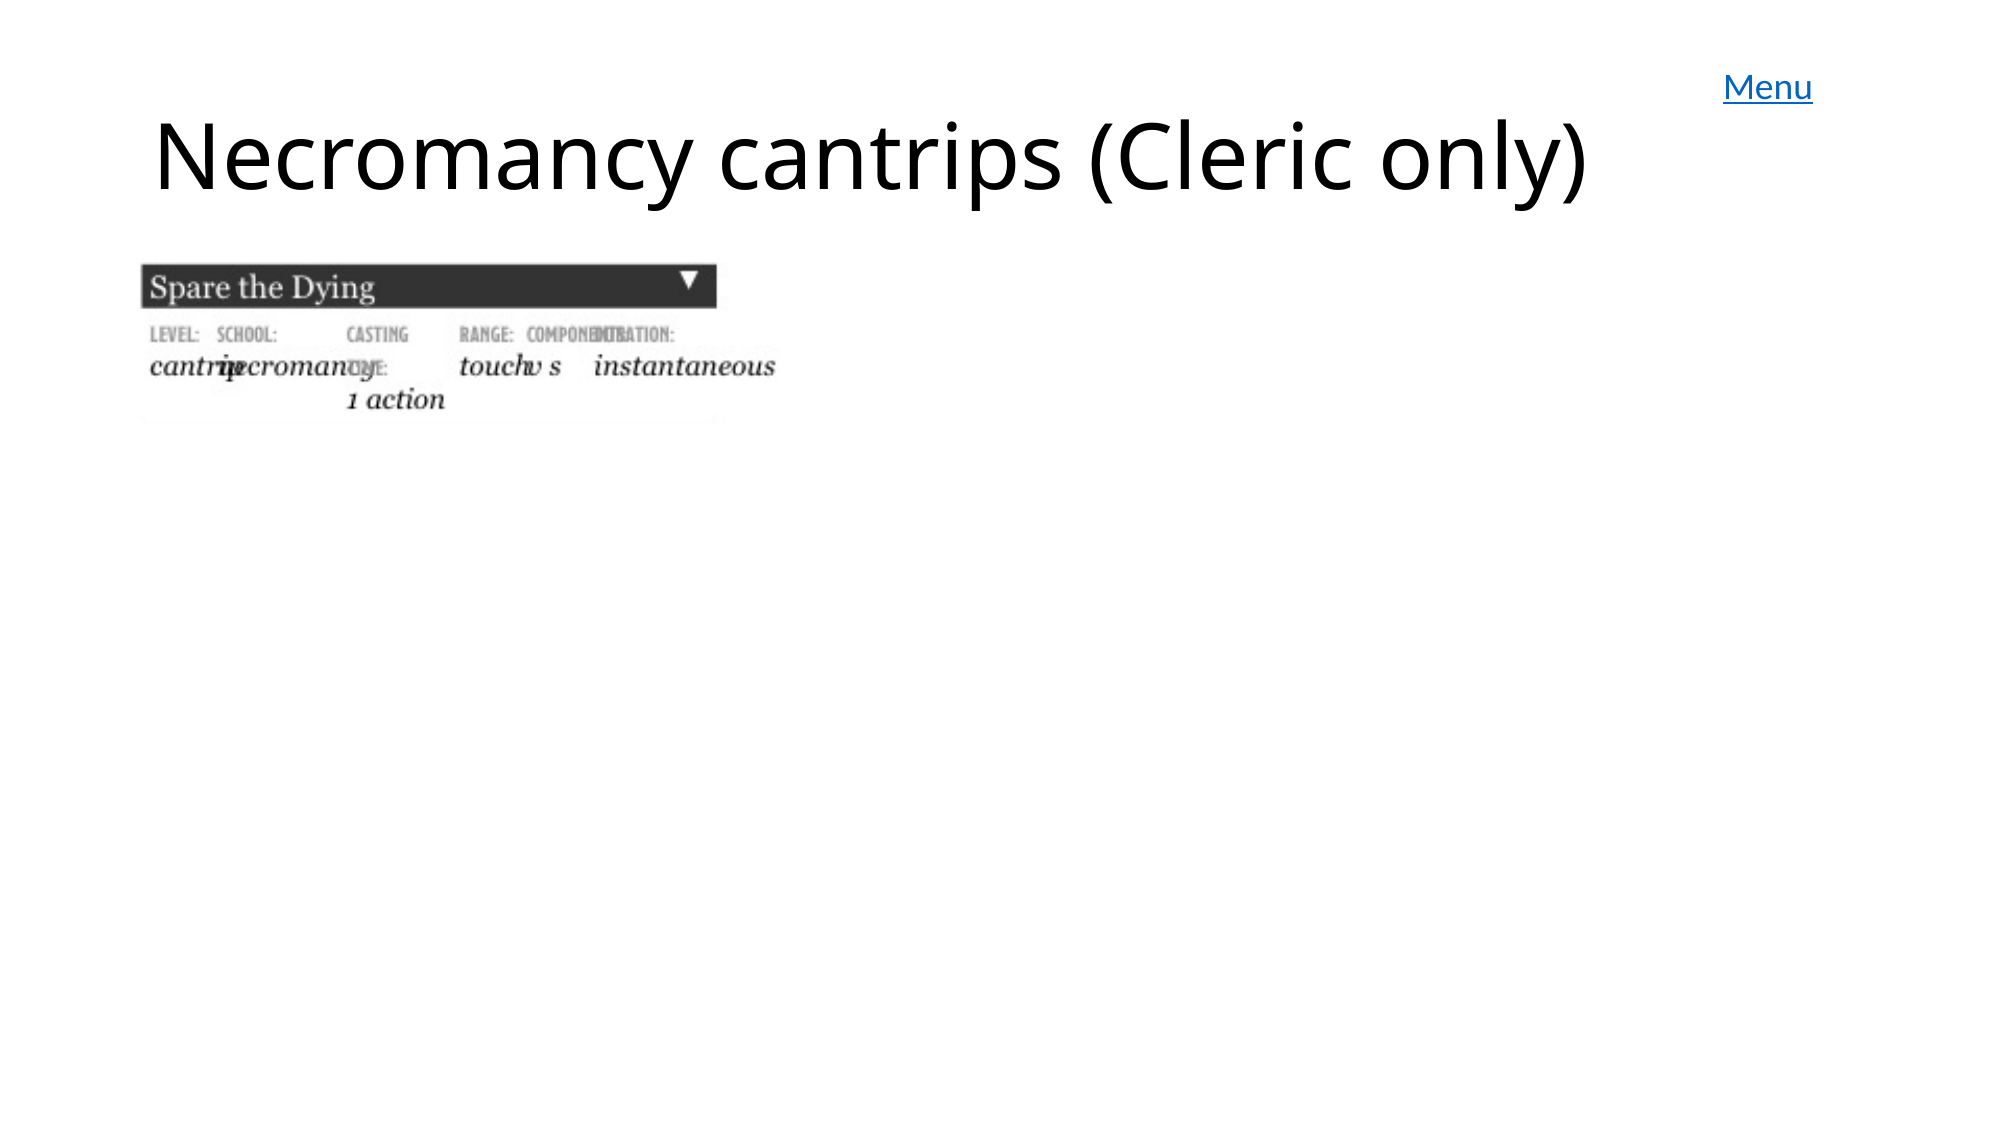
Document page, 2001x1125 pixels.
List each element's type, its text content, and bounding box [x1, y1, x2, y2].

text_box Menu [1347, 9, 1828, 115]
title Necromancy cantrips (Cleric only) [137, 59, 1863, 260]
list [137, 259, 784, 426]
